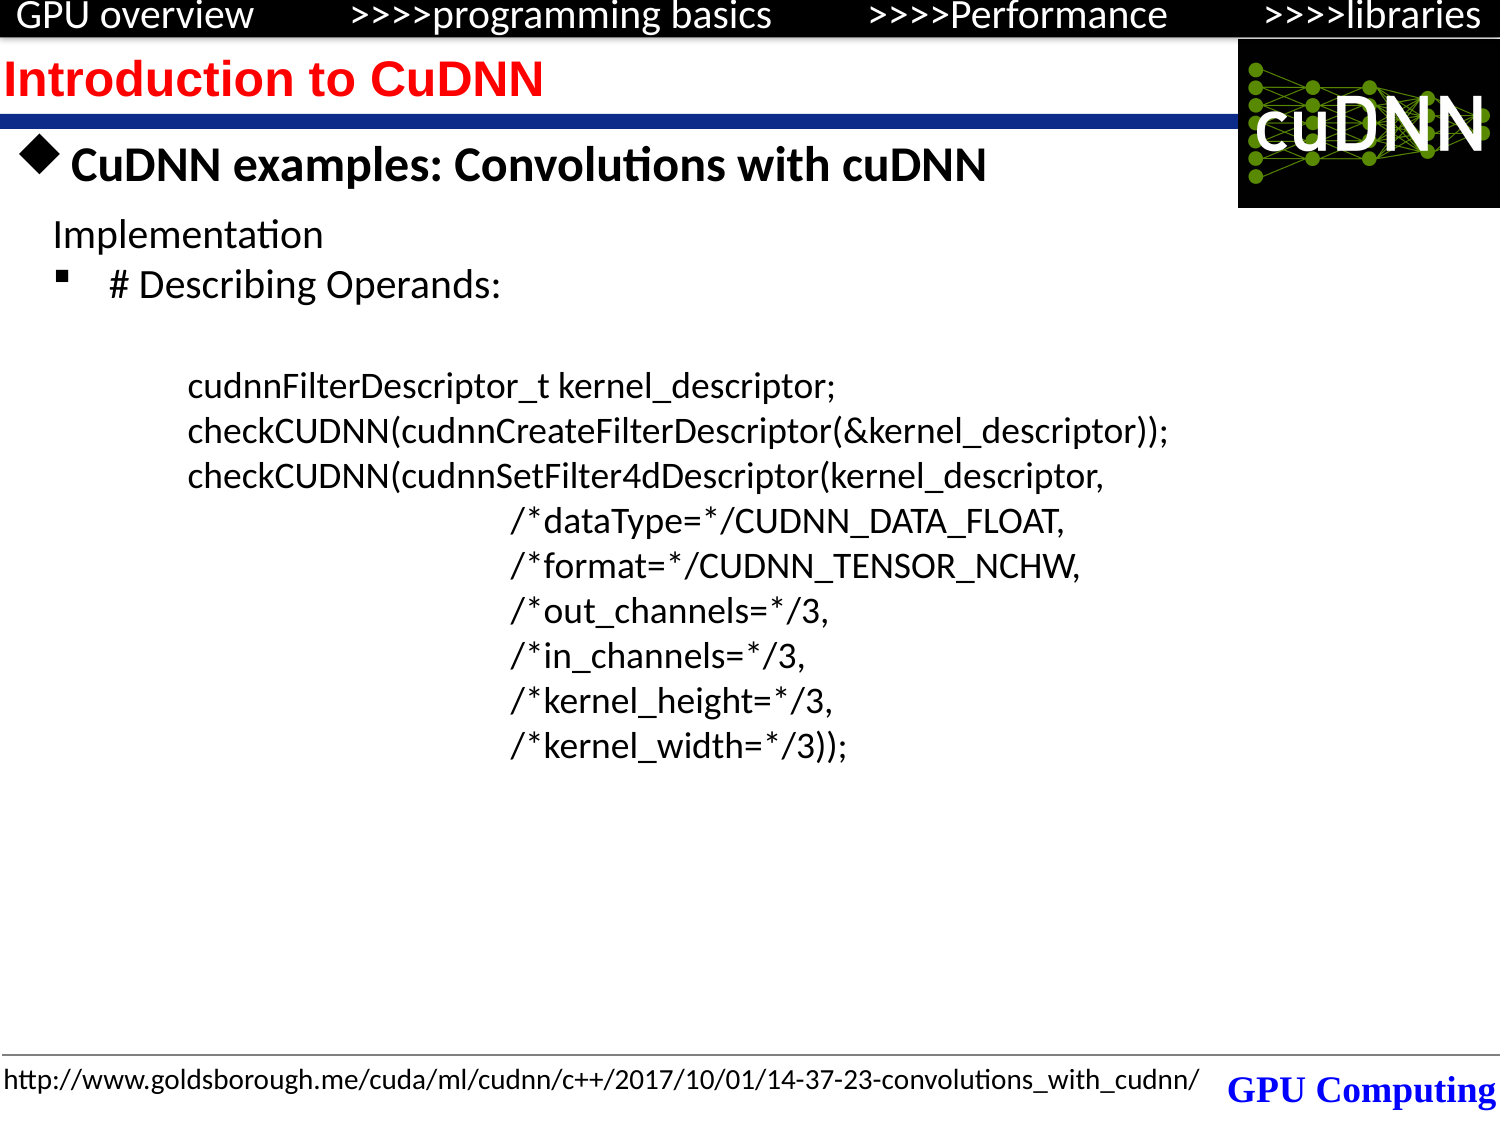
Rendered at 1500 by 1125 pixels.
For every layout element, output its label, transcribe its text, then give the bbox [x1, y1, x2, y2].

text_box http://www.goldsborough.me/cuda/ml/cudnn/c++/2017/10/01/14-37-23-convolutions_with_cudnn/ [0, 1052, 1500, 1103]
text_box Introduction to CuDNN [0, 39, 1236, 115]
text_box Implementation # Describing Operands: [37, 199, 1467, 314]
text_box CuDNN examples: Convolutions with cuDNN [0, 123, 1014, 199]
text_box cudnnFilterDescriptor_t kernel_descriptor; checkCUDNN(cudnnCreateFilterDescriptor(&kernel_descriptor)); checkCUDNN(cudnnSetFilter4dDescriptor(kernel_descriptor, /*dataType=*/CUDNN_DATA_FLOAT, /*format=*/CUDNN_TENSOR_NCHW, /*out_channels=*/3, /*in_channels=*/3, /*kernel_height=*/3, /*kernel_width=*/3)); [172, 353, 1198, 773]
picture [1238, 39, 1500, 208]
